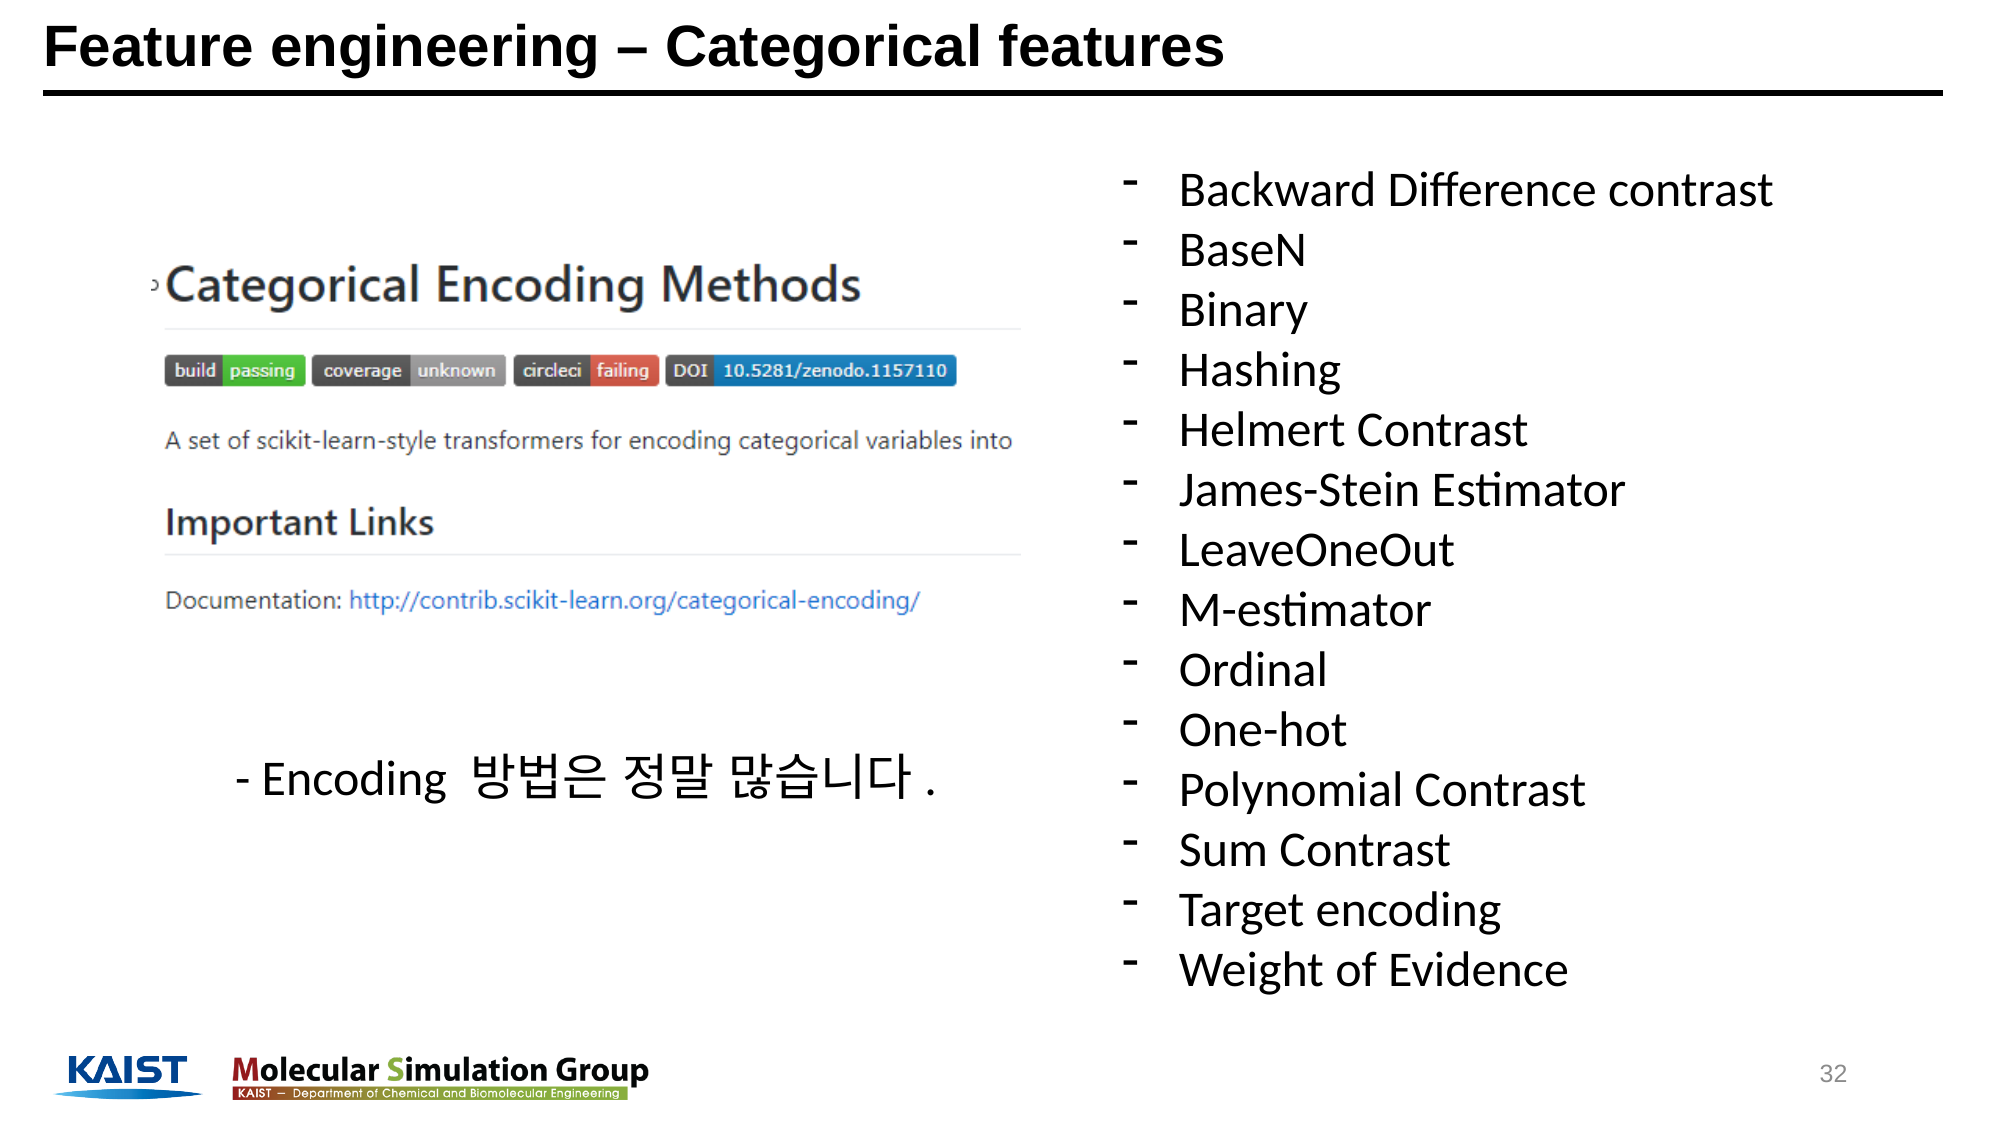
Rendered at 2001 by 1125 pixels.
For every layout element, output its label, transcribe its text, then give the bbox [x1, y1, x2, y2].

text_box Backward Difference contrast BaseN Binary Hashing Helmert Contrast James-Stein Estimator LeaveOneOut M-estimator Ordinal One-hot Polynomial Contrast Sum Contrast Target encoding Weight of Evidence [1107, 148, 2000, 1064]
picture [231, 1052, 649, 1100]
picture [151, 247, 1021, 645]
picture [38, 1052, 218, 1103]
title Feature engineering – Categorical features [28, 2, 1897, 87]
text_box - Encoding 방법은 정말 많습니다. [112, 737, 1060, 813]
slide_number 32 [1412, 1064, 1863, 1103]
